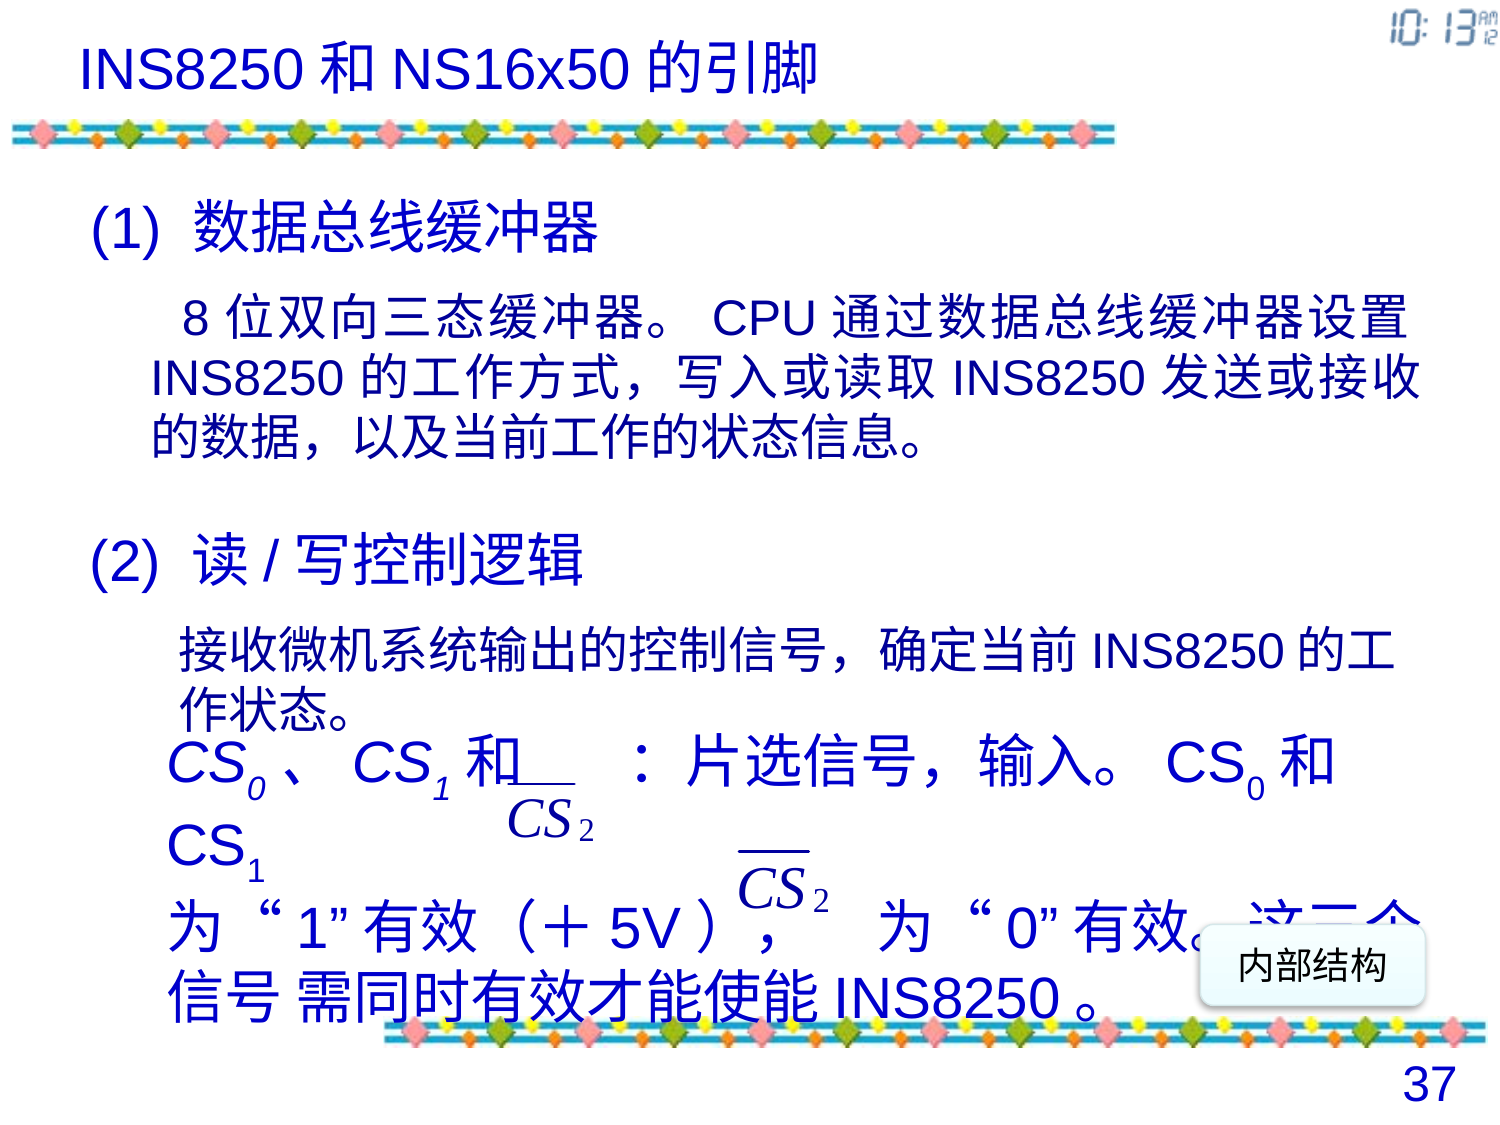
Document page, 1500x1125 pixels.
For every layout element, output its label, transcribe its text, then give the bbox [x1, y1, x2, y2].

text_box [496, 768, 610, 856]
text_box INS8250和NS16x50的引脚 [63, 23, 1119, 110]
text_box (1) 数据总线缓冲器 8位双向三态缓冲器。CPU通过数据总线缓冲器设置INS8250的工作方式，写入或读取INS8250发送或接收的数据，以及当前工作的状态信息。 [32, 183, 1437, 473]
text_box 内部结构 [1199, 923, 1427, 1007]
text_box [726, 835, 847, 927]
picture [383, 1016, 1488, 1048]
text_box CS0、CS1和 ：片选信号，输入。CS0和CS1 为“1”有效（＋5V）， 为“0”有效。这三个信号 需同时有效才能使能INS8250。 [151, 717, 1459, 1037]
text_box (2) 读/写控制逻辑 接收微机系统输出的控制信号，确定当前INS8250的工作状态。 [74, 516, 1452, 746]
picture [11, 119, 1117, 149]
picture [1371, 0, 1500, 56]
